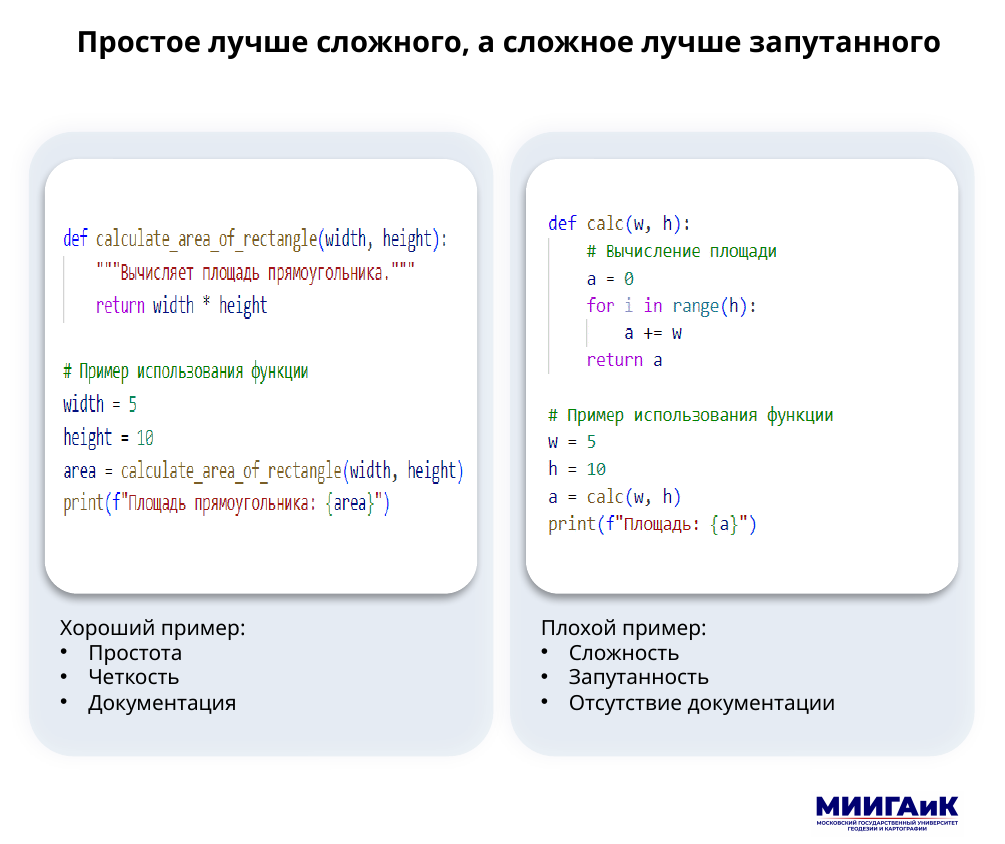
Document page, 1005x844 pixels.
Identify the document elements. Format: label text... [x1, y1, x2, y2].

picture [525, 158, 959, 594]
list Хороший пример: Простота Четкость Документация [45, 602, 478, 727]
list Простое лучше сложного, а сложное лучше запутанного [29, 16, 975, 95]
list Плохой пример: Сложность Запутанность Отсутствие документации [526, 602, 959, 727]
picture [44, 158, 478, 594]
picture [811, 791, 964, 837]
